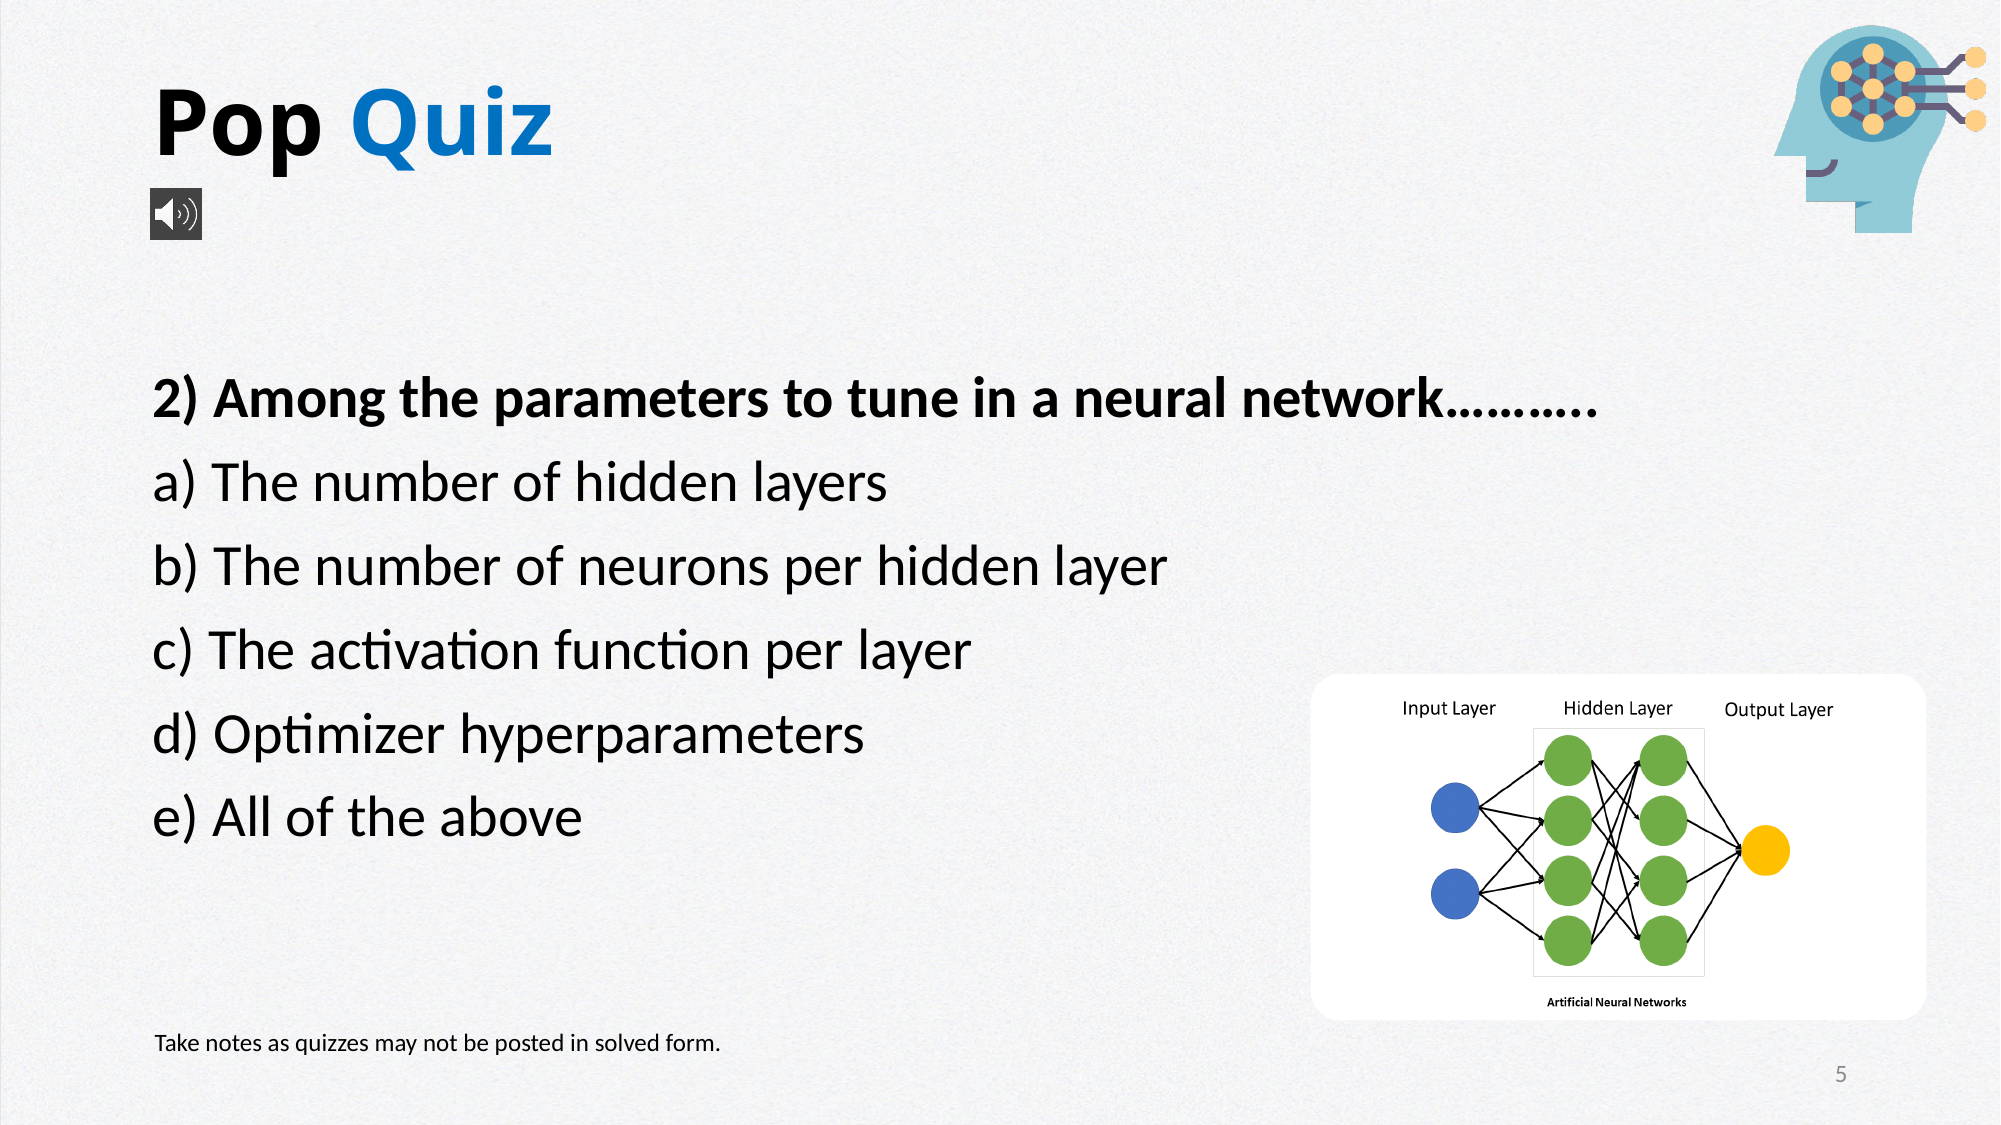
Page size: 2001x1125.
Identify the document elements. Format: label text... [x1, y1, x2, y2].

list 2) Among the parameters to tune in a neural network……….. a) The number of hidden layers b) The number of neurons per hidden layer c) The activation function per layer d) Optimizer hyperparameters e) All of the above [137, 360, 1952, 900]
title Pop Quiz [137, 17, 1767, 235]
text_box Take notes as quizzes may not be posted in solved form. [139, 1019, 738, 1064]
picture [0, 0, 2001, 1125]
slide_number 4 [1412, 1042, 1863, 1103]
